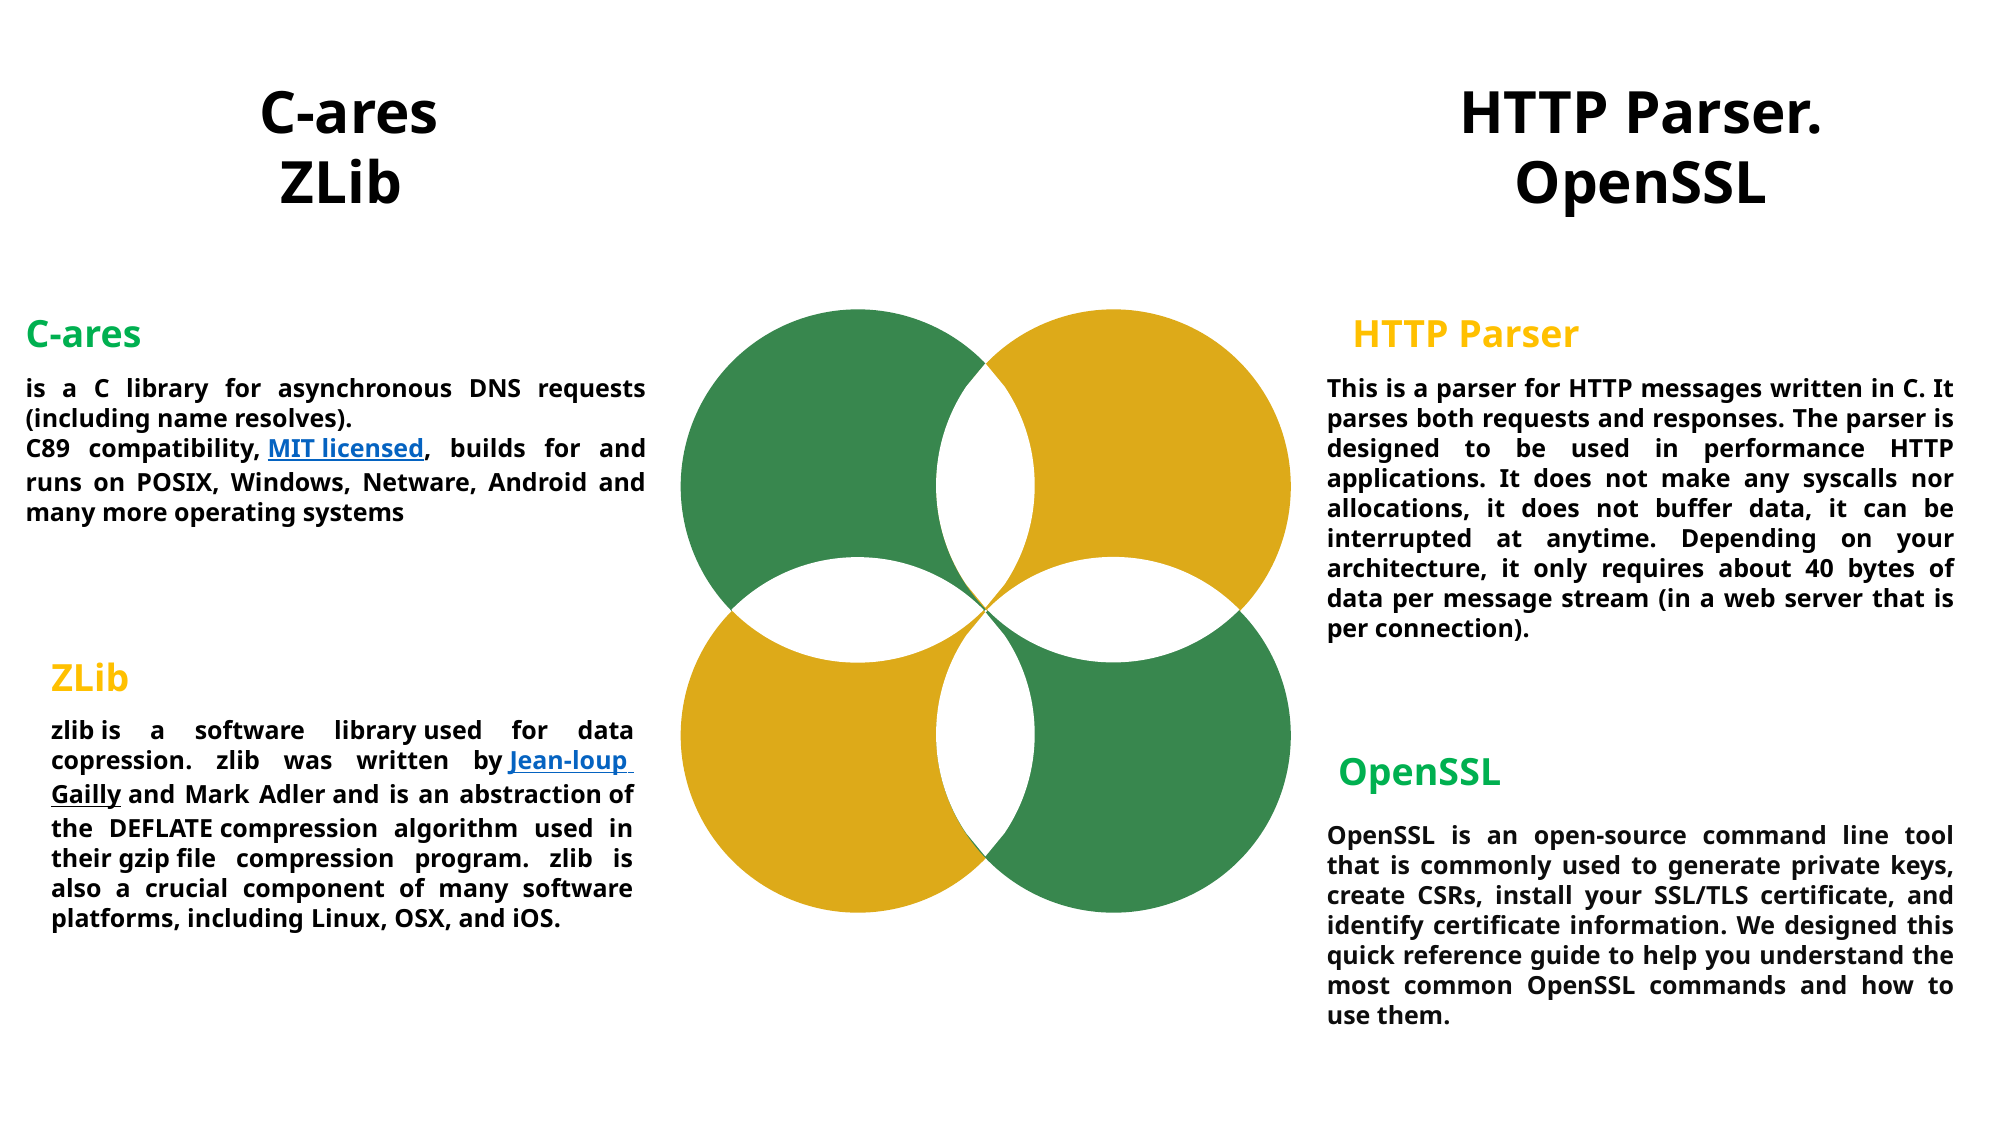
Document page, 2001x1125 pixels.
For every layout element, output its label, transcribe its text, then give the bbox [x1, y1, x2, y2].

text_box [679, 308, 986, 611]
text_box C-ares [10, 302, 244, 363]
text_box C-ares ZLib [36, 67, 662, 223]
text_box [985, 308, 1292, 611]
text_box [679, 610, 986, 914]
text_box ZLib [36, 646, 260, 707]
text_box OpenSSL [1323, 740, 1517, 800]
text_box [983, 609, 1292, 914]
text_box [731, 363, 1240, 857]
text_box HTTP Parser [1337, 302, 1595, 363]
text_box zlib is a software library used for data copression. zlib was written by Jean-loup Gailly and Mark Adler and is an abstraction of the DEFLATE compression algorithm used in their gzip file compression program. zlib is also a crucial component of many software platforms, including Linux, OSX, and iOS. [36, 707, 649, 940]
text_box is a C library for asynchronous DNS requests (including name resolves). C89 compatibility, MIT licensed, builds for and runs on POSIX, Windows, Netware, Android and many more operating systems [10, 365, 662, 534]
text_box This is a parser for HTTP messages written in C. It parses both requests and responses. The parser is designed to be used in performance HTTP applications. It does not make any syscalls nor allocations, it does not buffer data, it can be interrupted at anytime. Depending on your architecture, it only requires about 40 bytes of data per message stream (in a web server that is per connection). [1312, 365, 1971, 650]
text_box HTTP Parser. OpenSSL [1312, 67, 1971, 223]
text_box OpenSSL is an open-source command line tool that is commonly used to generate private keys, create CSRs, install your SSL/TLS certificate, and identify certificate information. We designed this quick reference guide to help you understand the most common OpenSSL commands and how to use them. [1312, 812, 1971, 1037]
